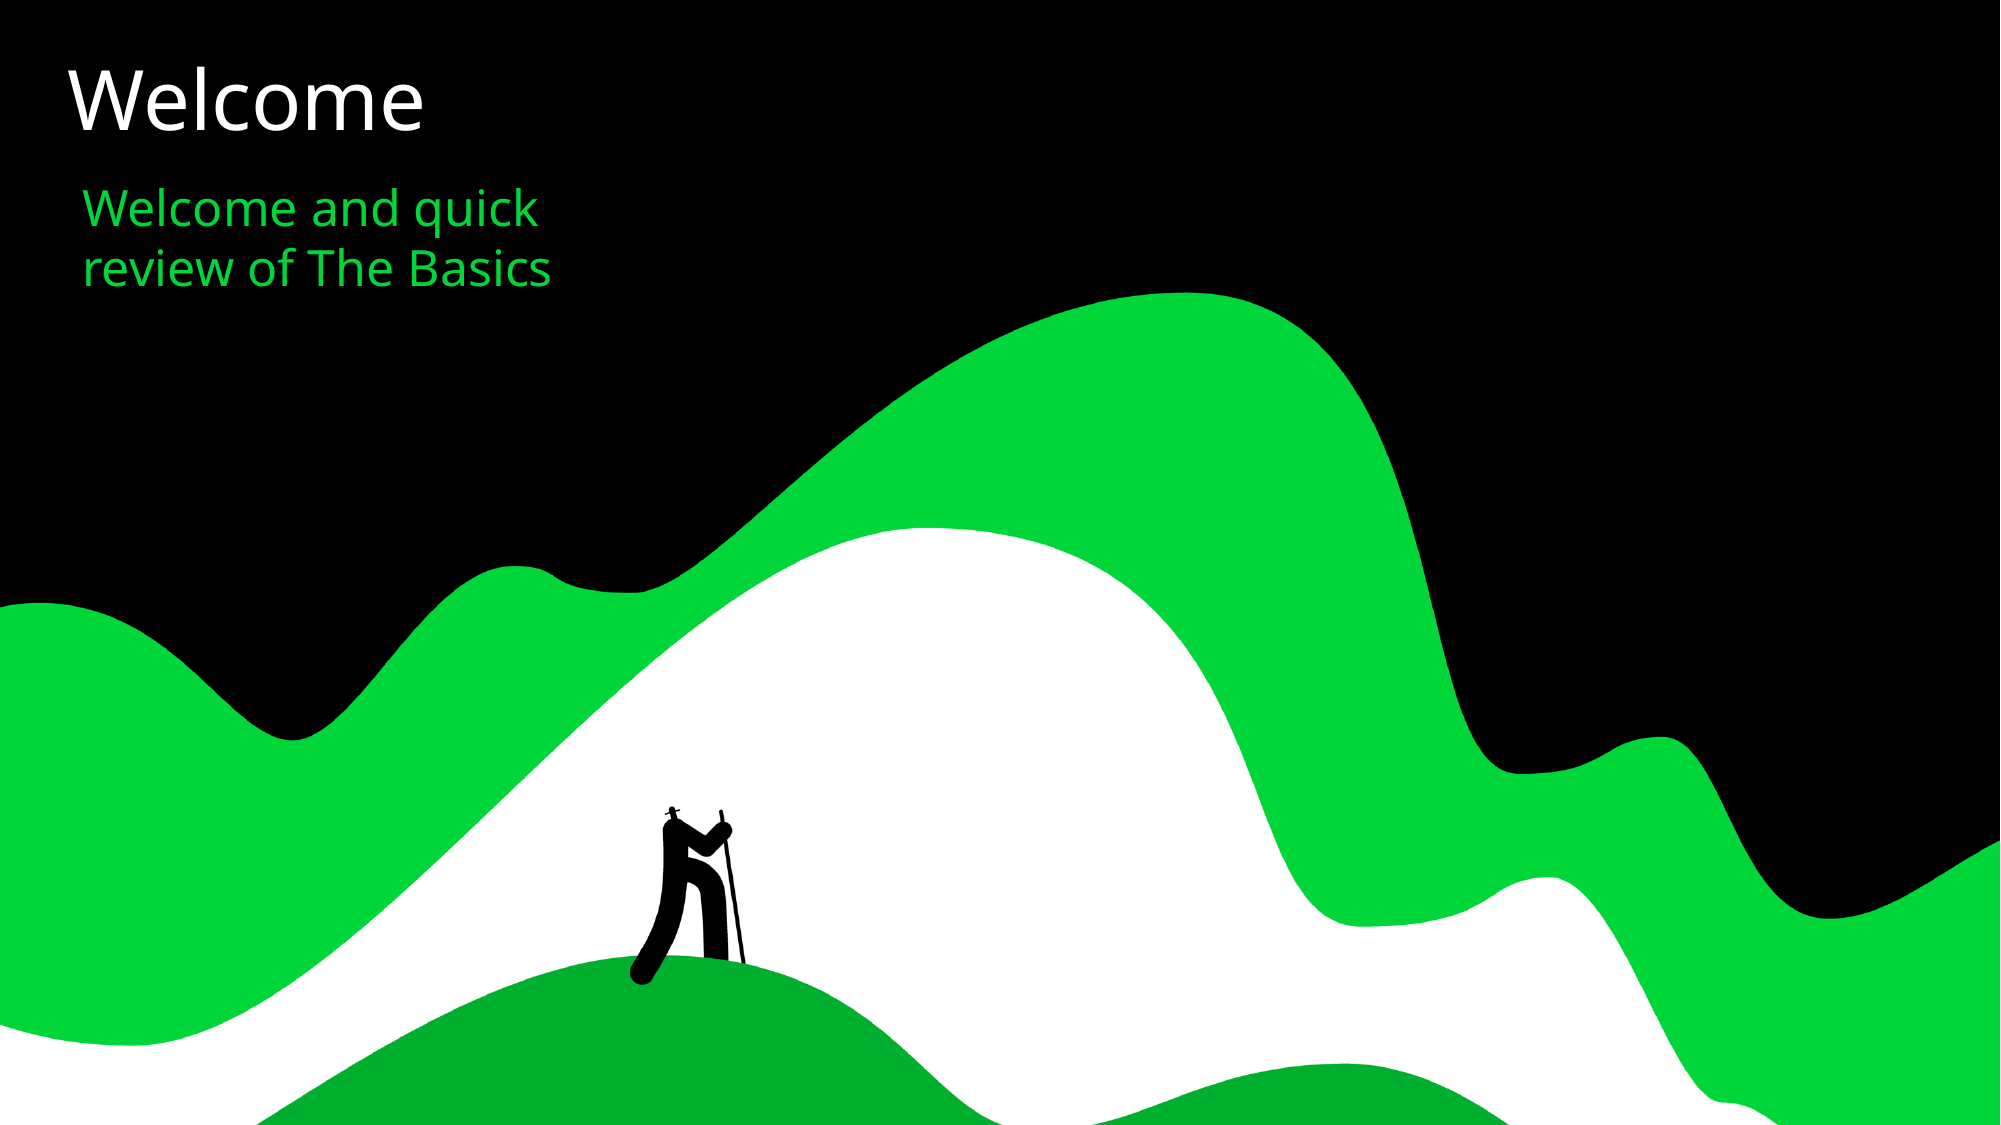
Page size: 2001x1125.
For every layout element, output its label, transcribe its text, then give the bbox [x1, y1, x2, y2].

text_box Welcome and quick review of The Basics [67, 169, 639, 295]
picture [0, 0, 2000, 1125]
title Welcome [67, 58, 975, 156]
